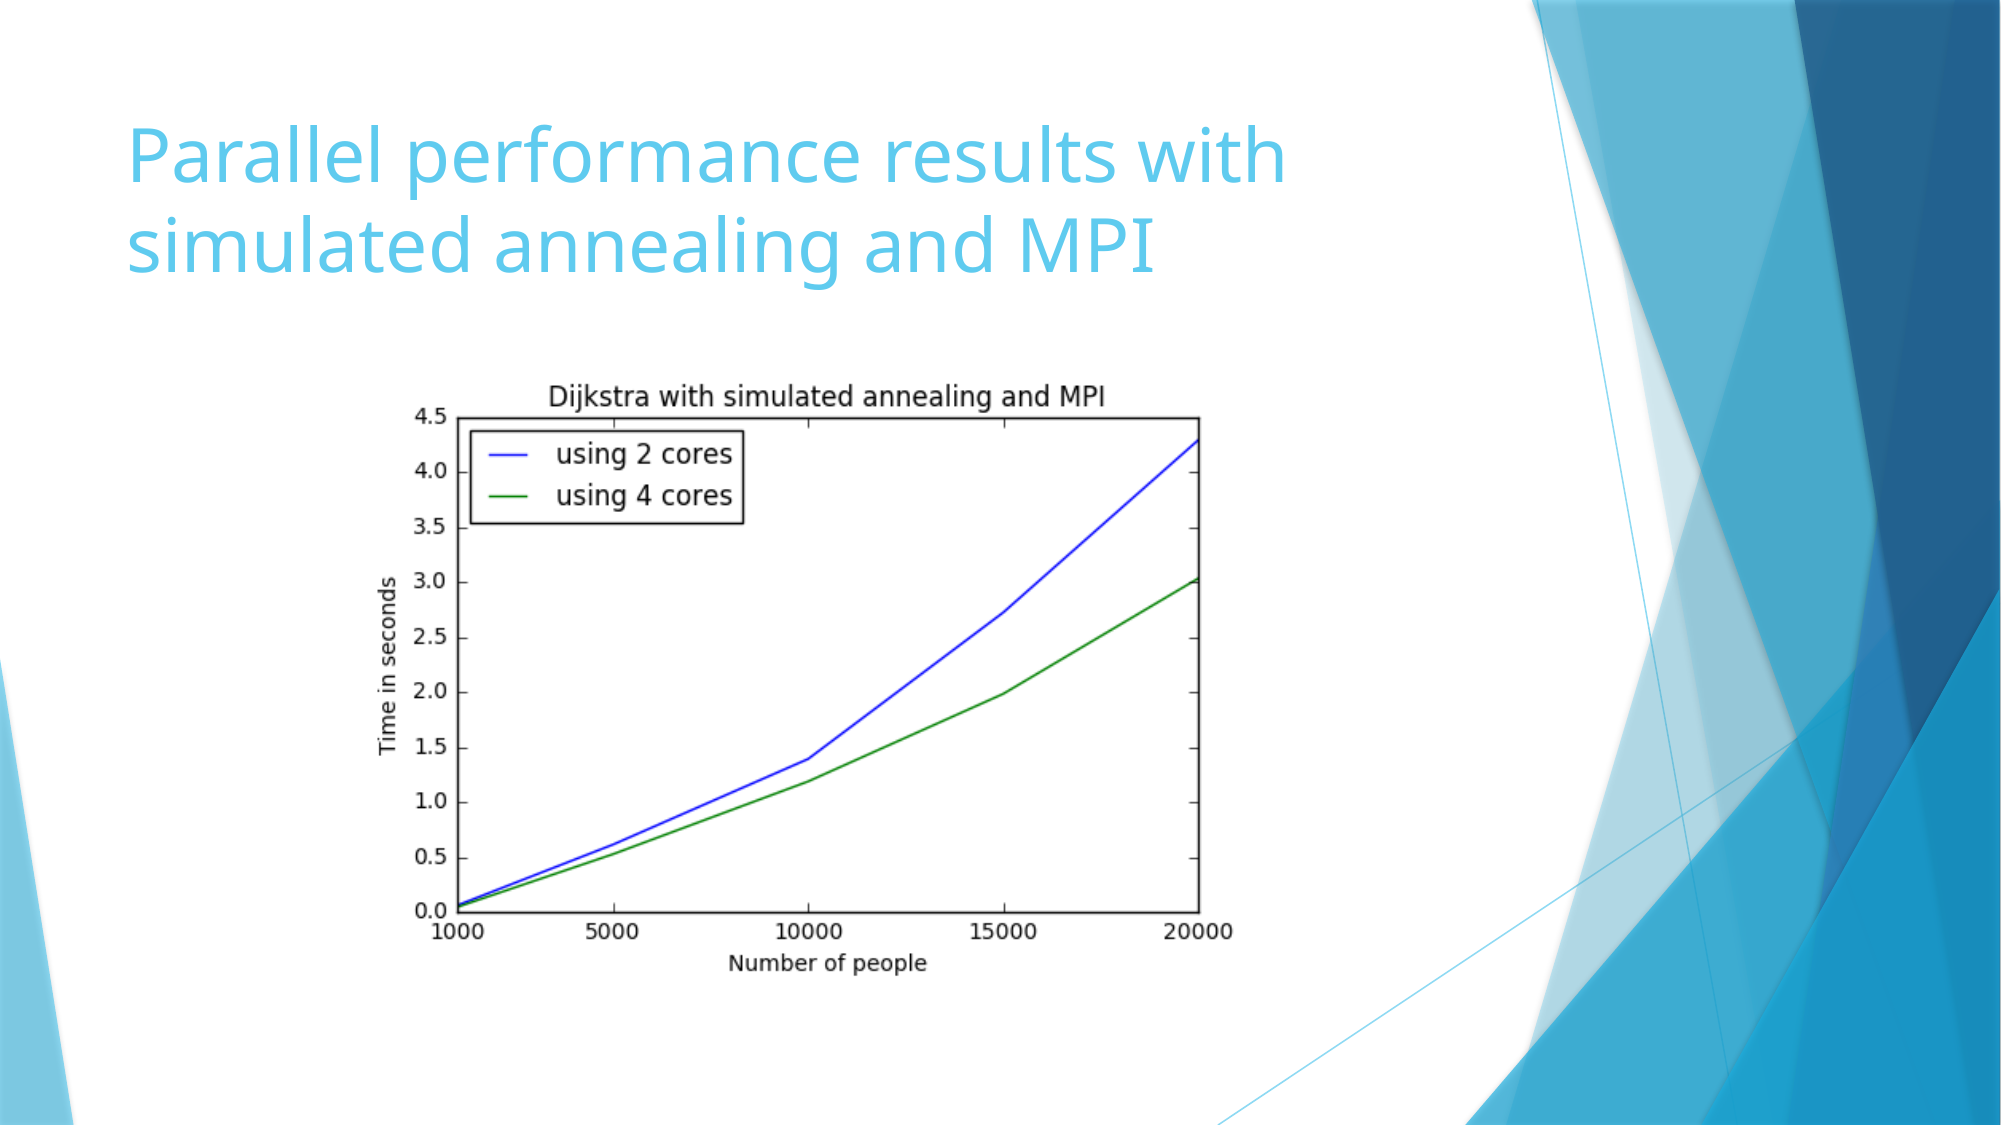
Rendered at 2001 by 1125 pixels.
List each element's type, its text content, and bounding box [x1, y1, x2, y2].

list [338, 353, 1295, 992]
title Parallel performance results with simulated annealing and MPI [111, 99, 1522, 317]
